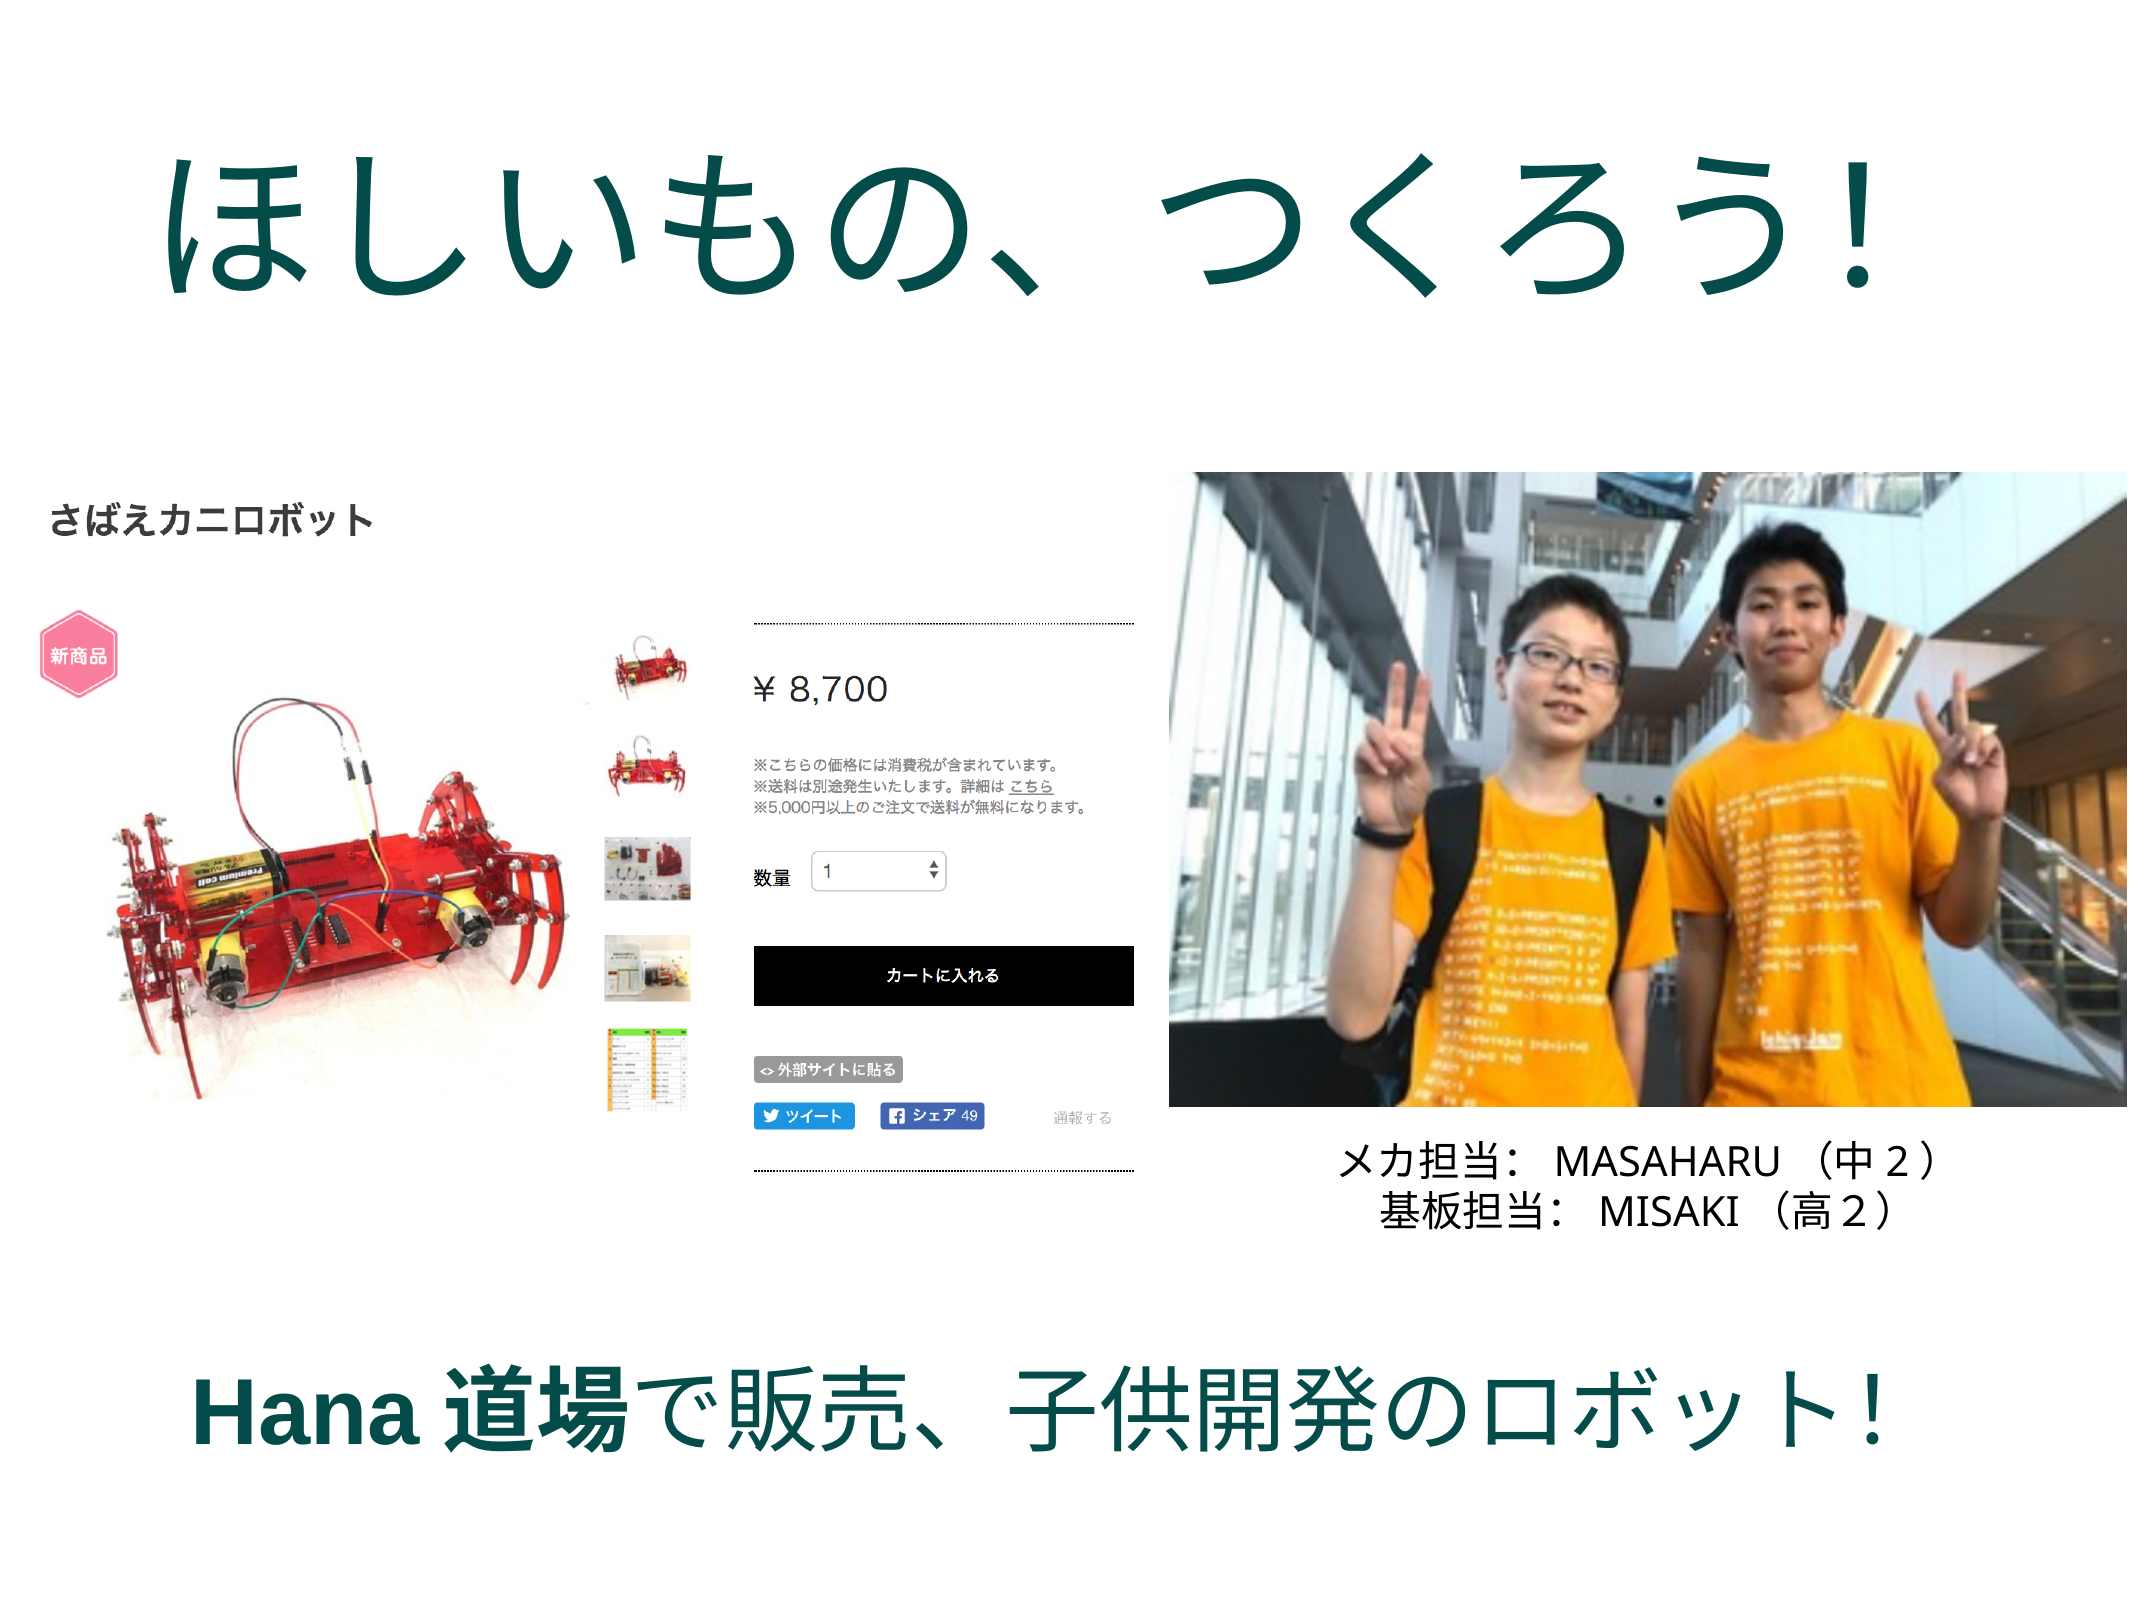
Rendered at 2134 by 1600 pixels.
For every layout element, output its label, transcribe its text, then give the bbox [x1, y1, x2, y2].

text_box メカ担当：MASAHARU（中2） 基板担当：MISAKI（高２） [1328, 1128, 1968, 1241]
picture [1169, 472, 2127, 1107]
text_box Hana道場で販売、子供開発のロボット！ [46, 1330, 2087, 1484]
picture [12, 472, 1156, 1189]
text_box ほしいもの、つくろう！ [46, 112, 2087, 330]
